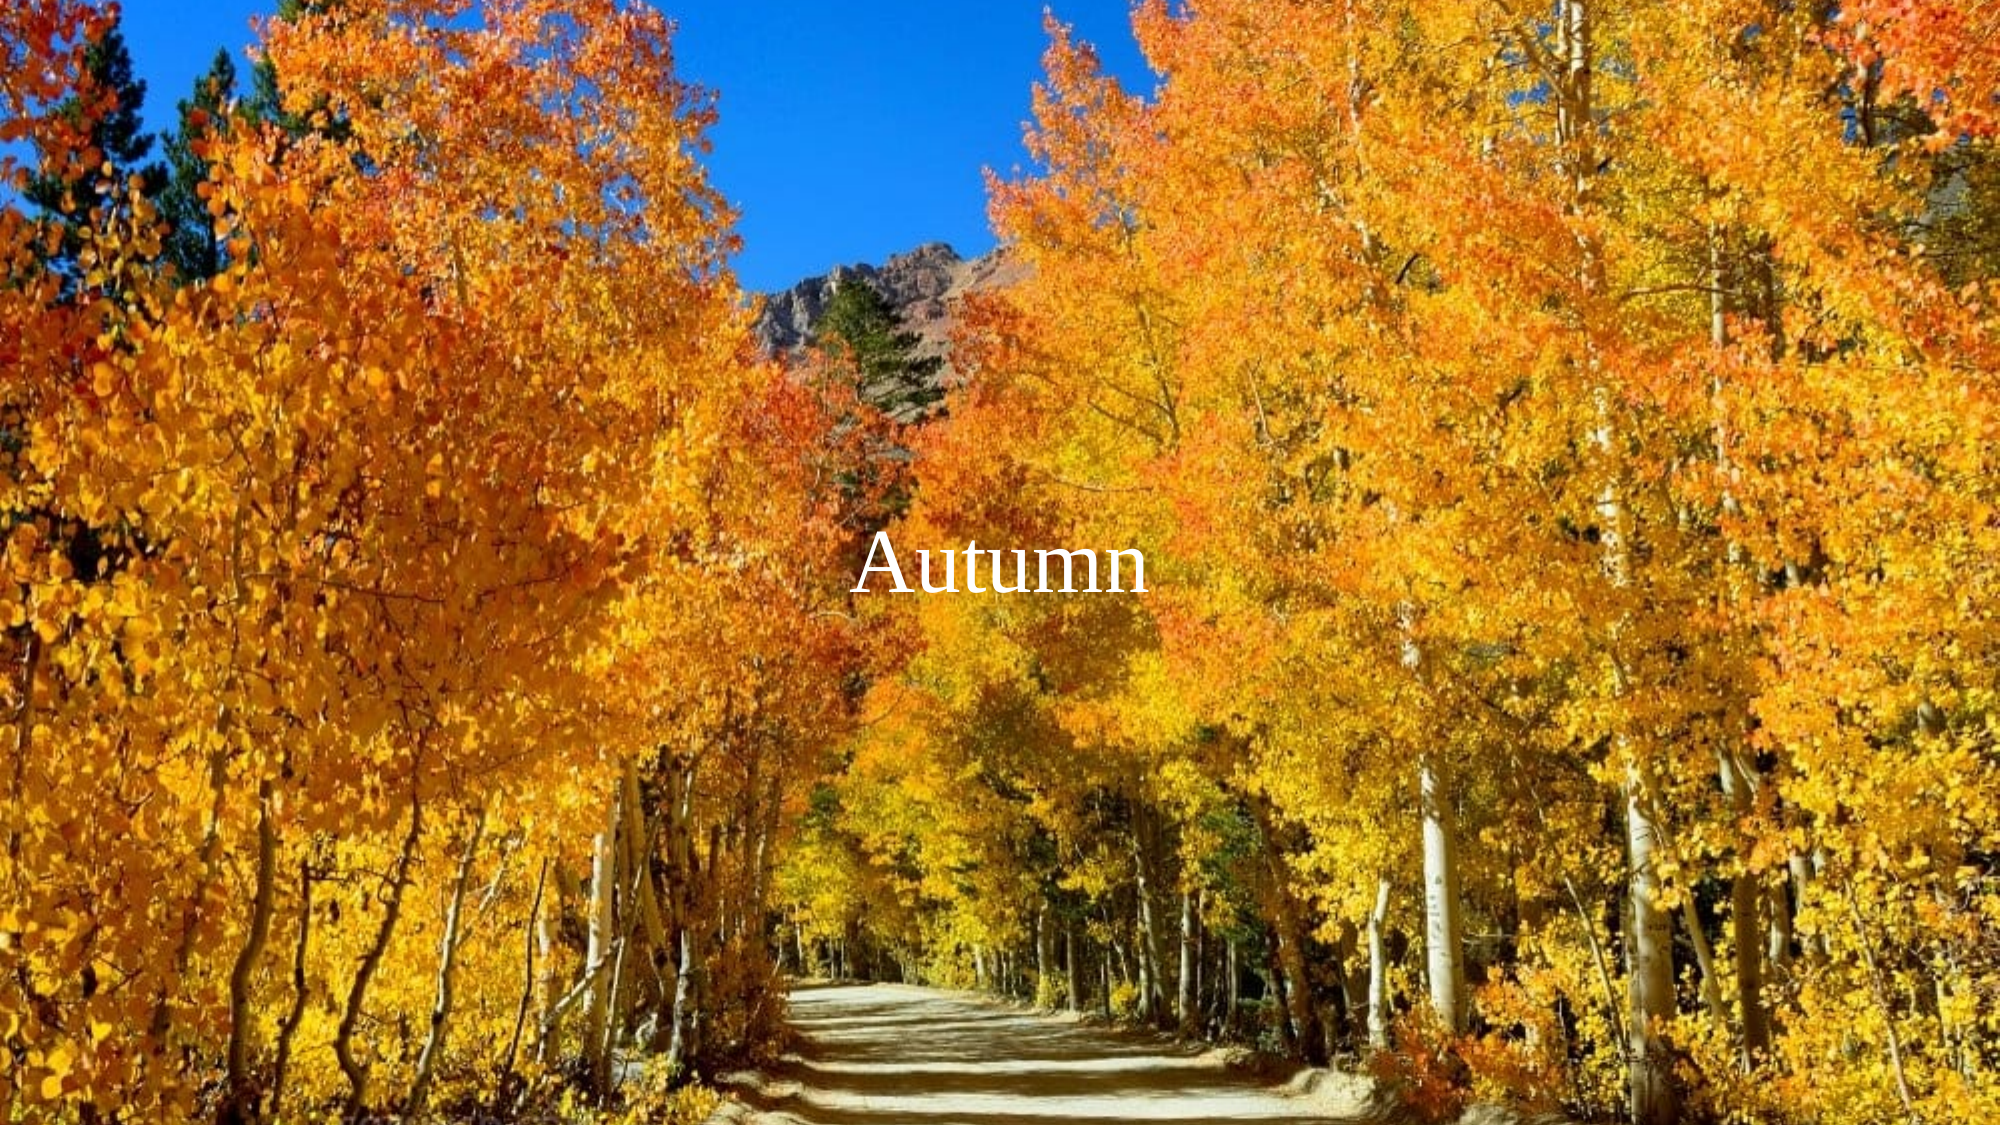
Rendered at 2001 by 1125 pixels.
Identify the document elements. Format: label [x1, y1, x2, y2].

list [0, 0, 2000, 1125]
